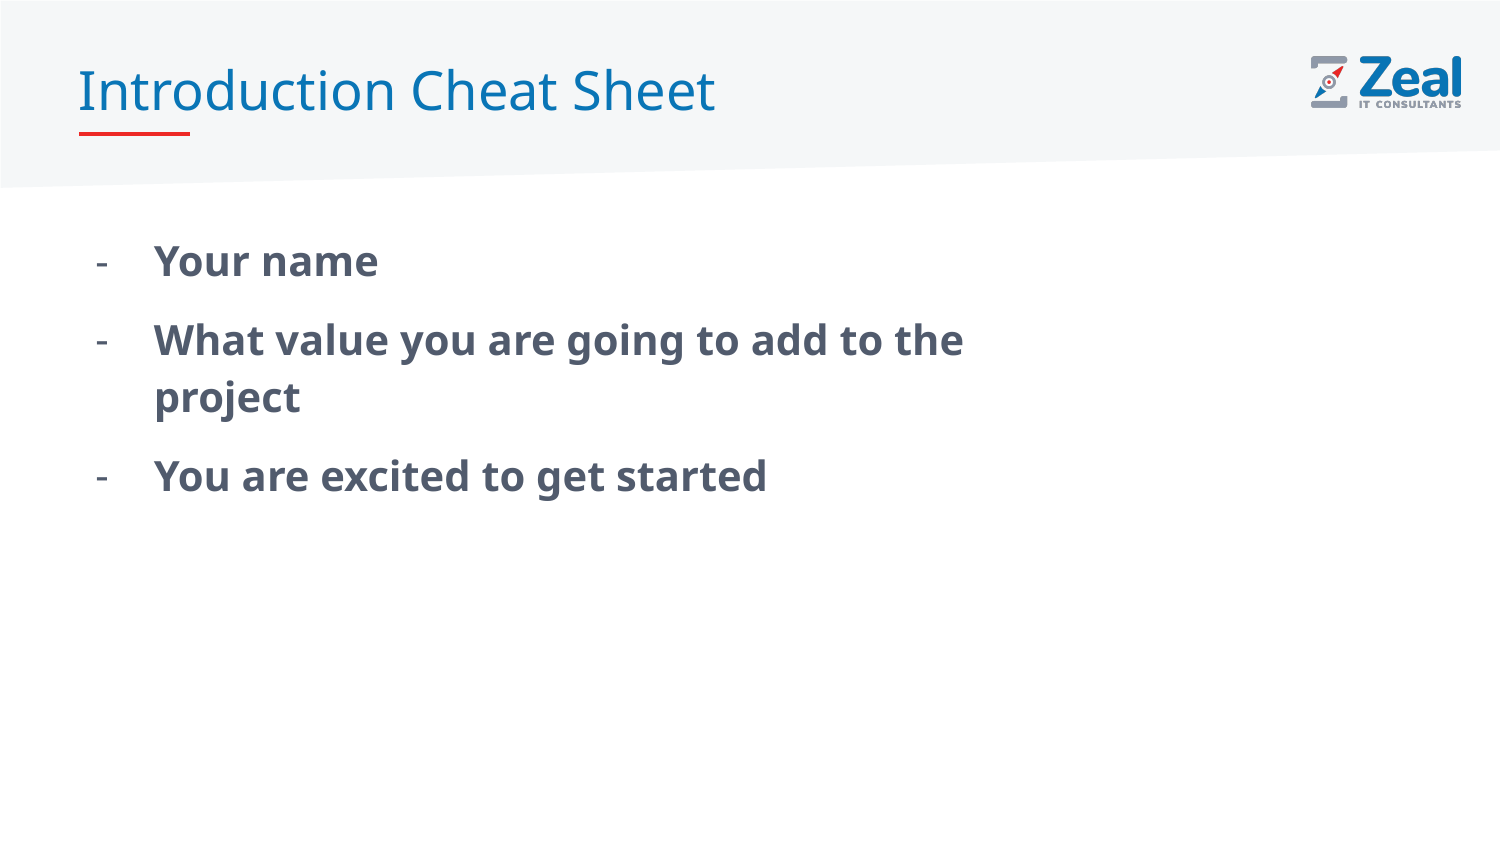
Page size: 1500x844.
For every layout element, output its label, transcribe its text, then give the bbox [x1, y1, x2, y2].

text_box Introduction Cheat Sheet [78, 55, 956, 121]
text_box [0, 0, 1500, 188]
text_box Your name What value you are going to add to the project You are excited to get started [78, 227, 1118, 500]
picture [1310, 55, 1463, 109]
